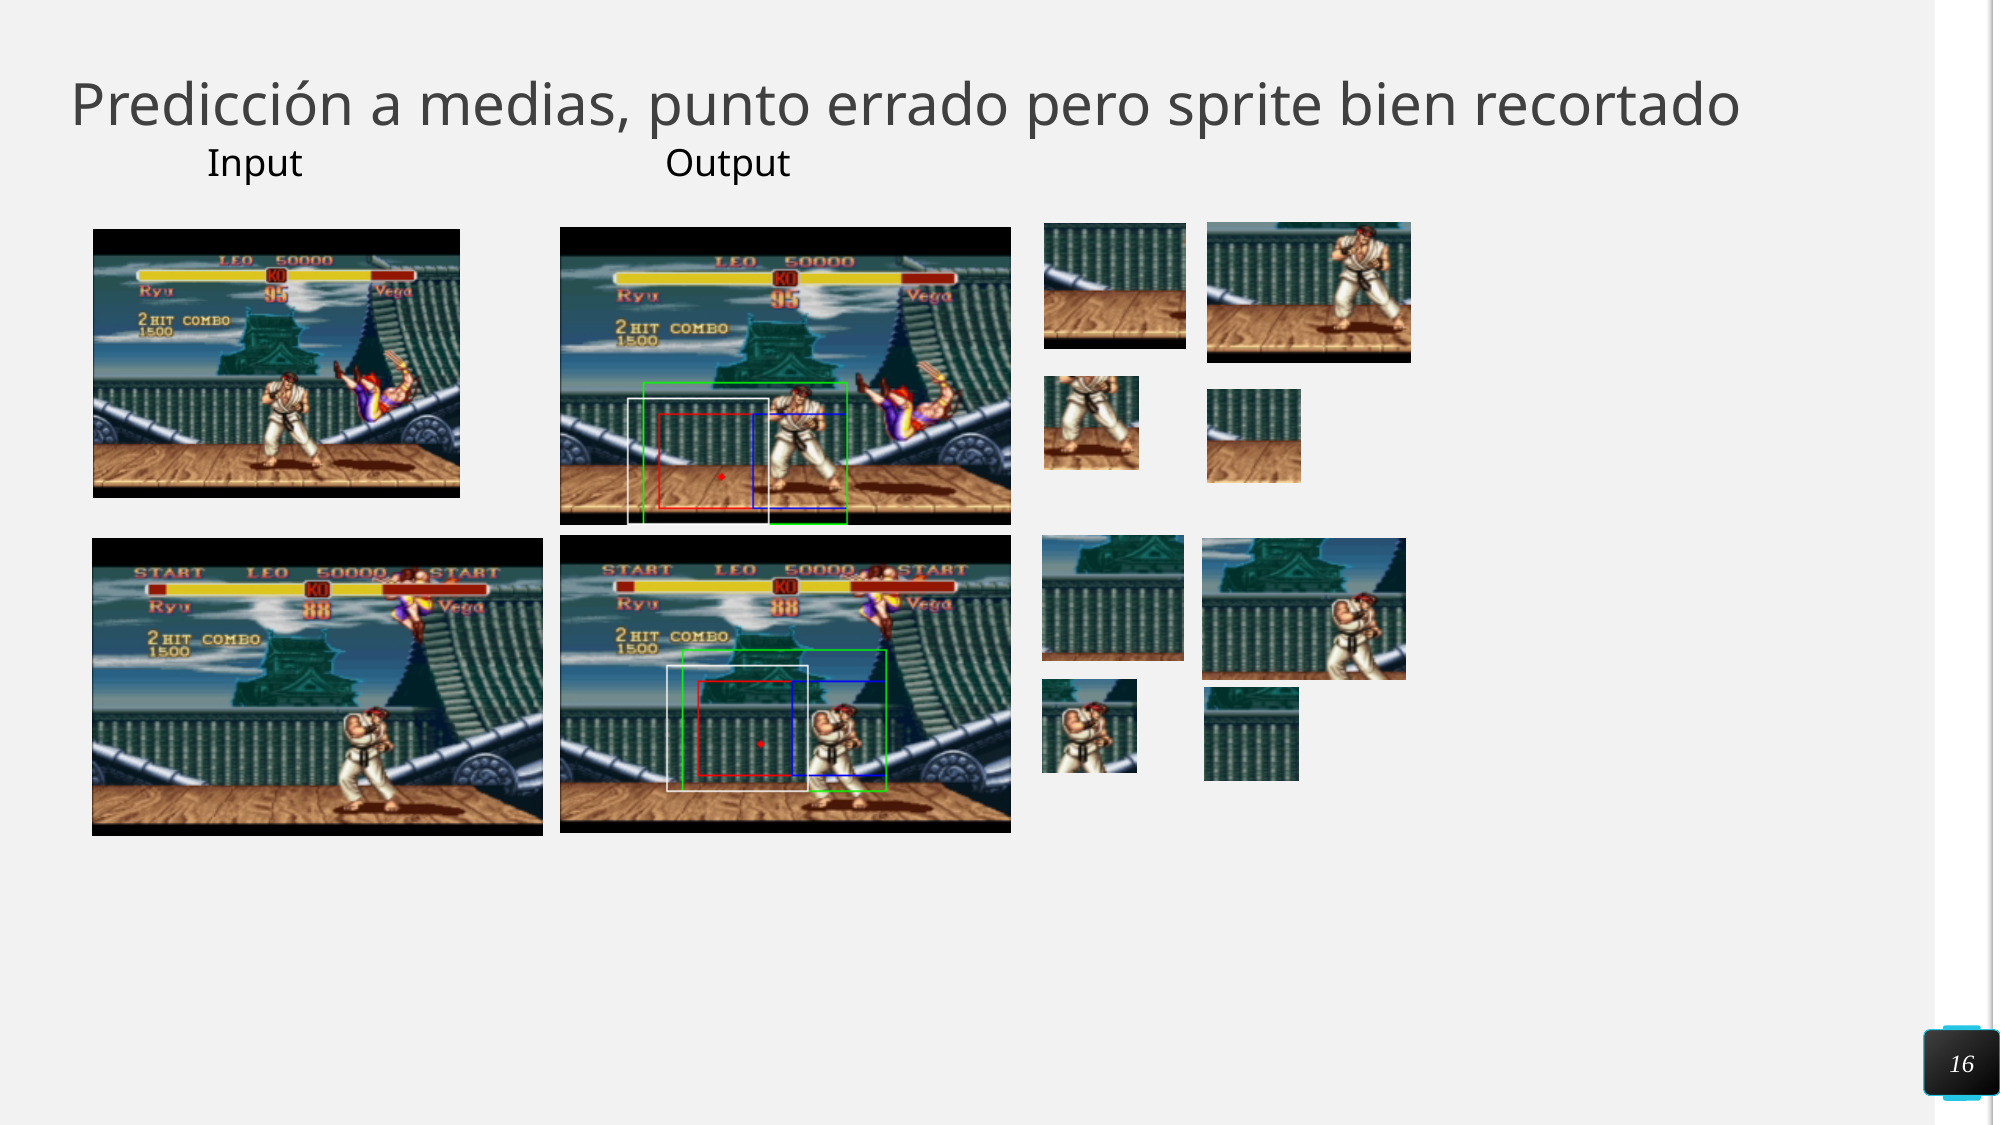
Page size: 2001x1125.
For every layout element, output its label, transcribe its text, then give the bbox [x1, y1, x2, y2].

slide_number 16 [1923, 1029, 2000, 1096]
picture [1042, 535, 1184, 661]
picture [560, 227, 1011, 525]
picture [1044, 223, 1186, 349]
picture [560, 535, 1011, 833]
title Predicción a medias, punto errado pero sprite bien recortado [70, 70, 1932, 142]
picture [1206, 389, 1301, 483]
picture [1206, 222, 1411, 363]
text_box Output [650, 131, 806, 191]
picture [93, 229, 460, 498]
picture [1202, 538, 1406, 680]
picture [1042, 679, 1137, 774]
text_box Input [192, 131, 318, 191]
picture [1044, 375, 1139, 470]
picture [92, 538, 543, 836]
picture [1204, 687, 1299, 781]
